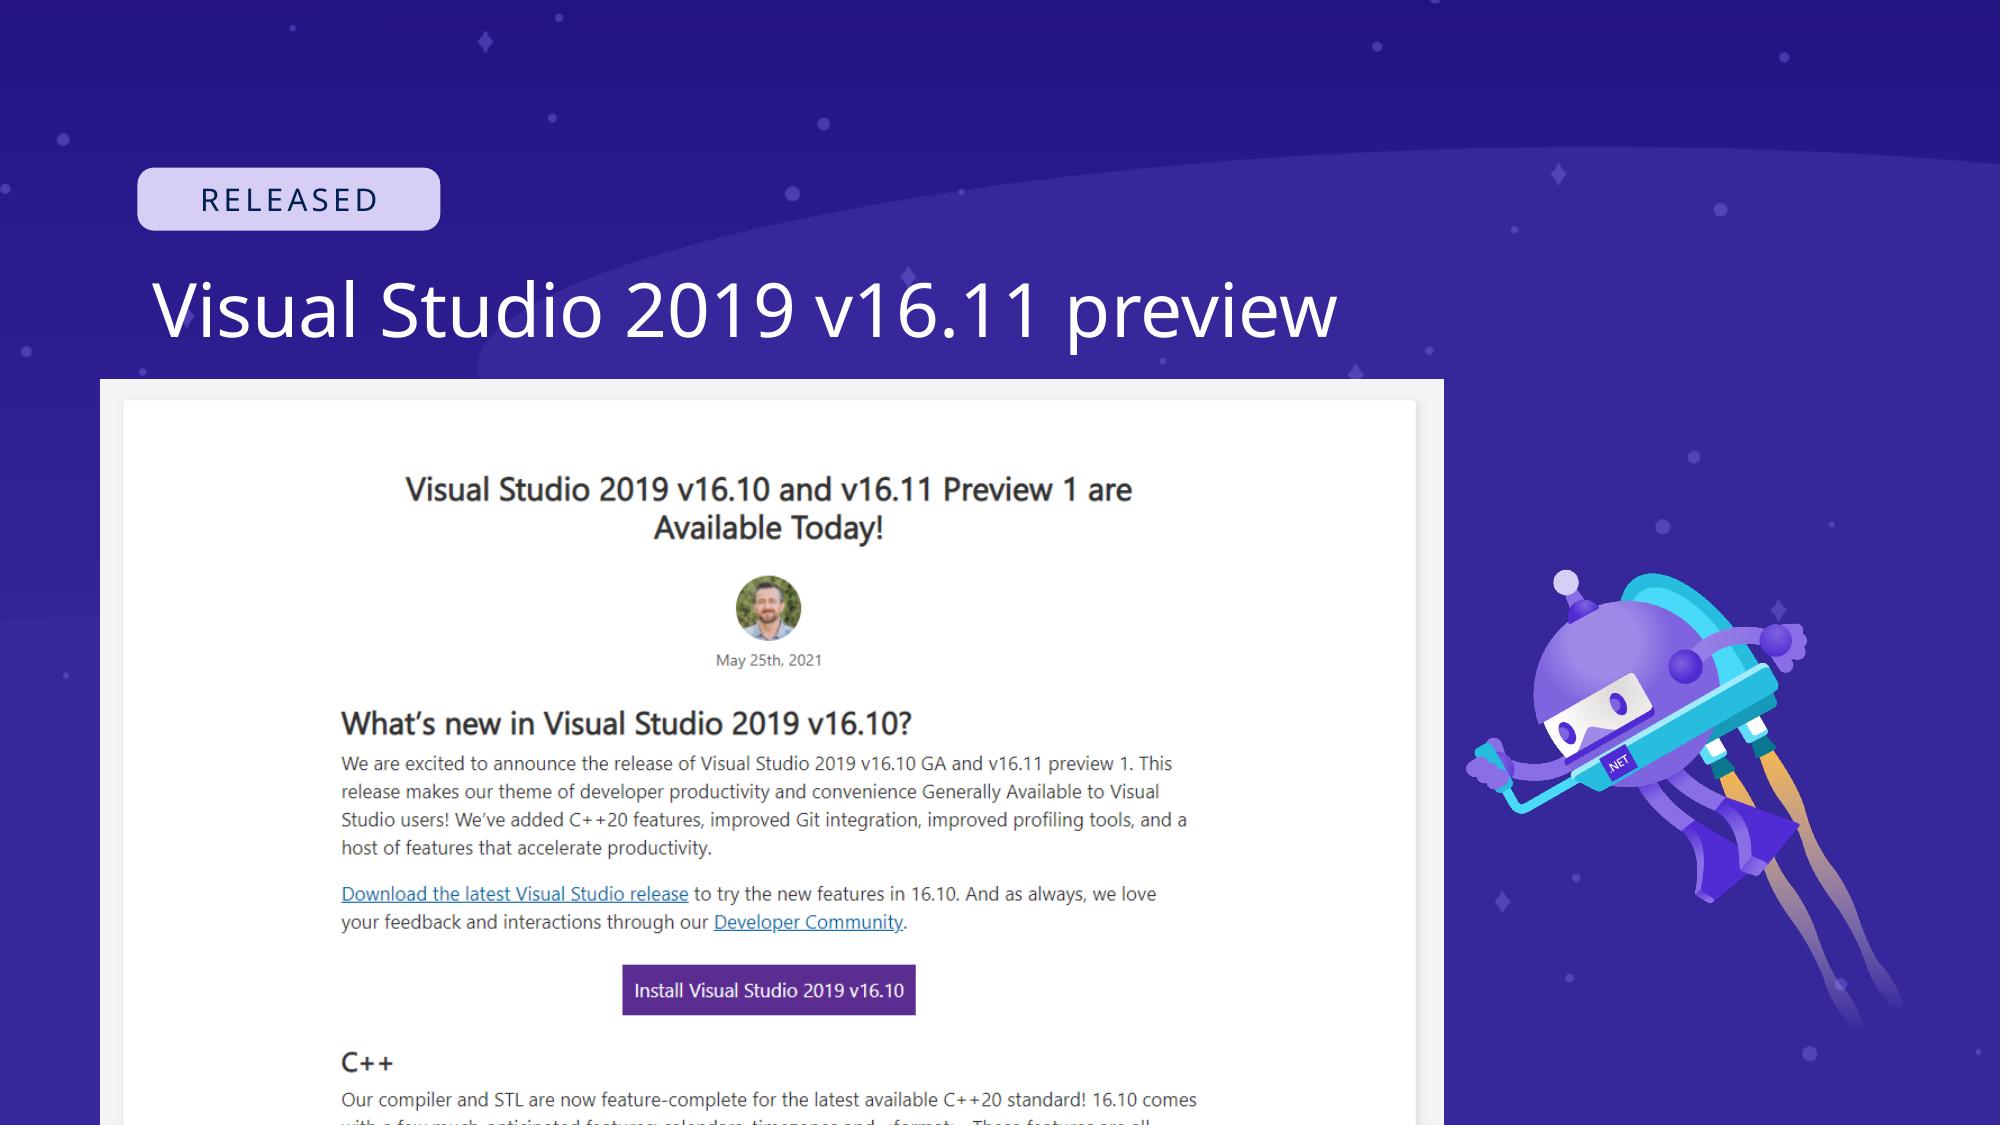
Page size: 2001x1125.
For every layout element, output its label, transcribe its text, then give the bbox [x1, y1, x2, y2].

picture [0, 0, 2000, 1125]
title Visual Studio 2019 v16.11 preview [137, 258, 1863, 369]
